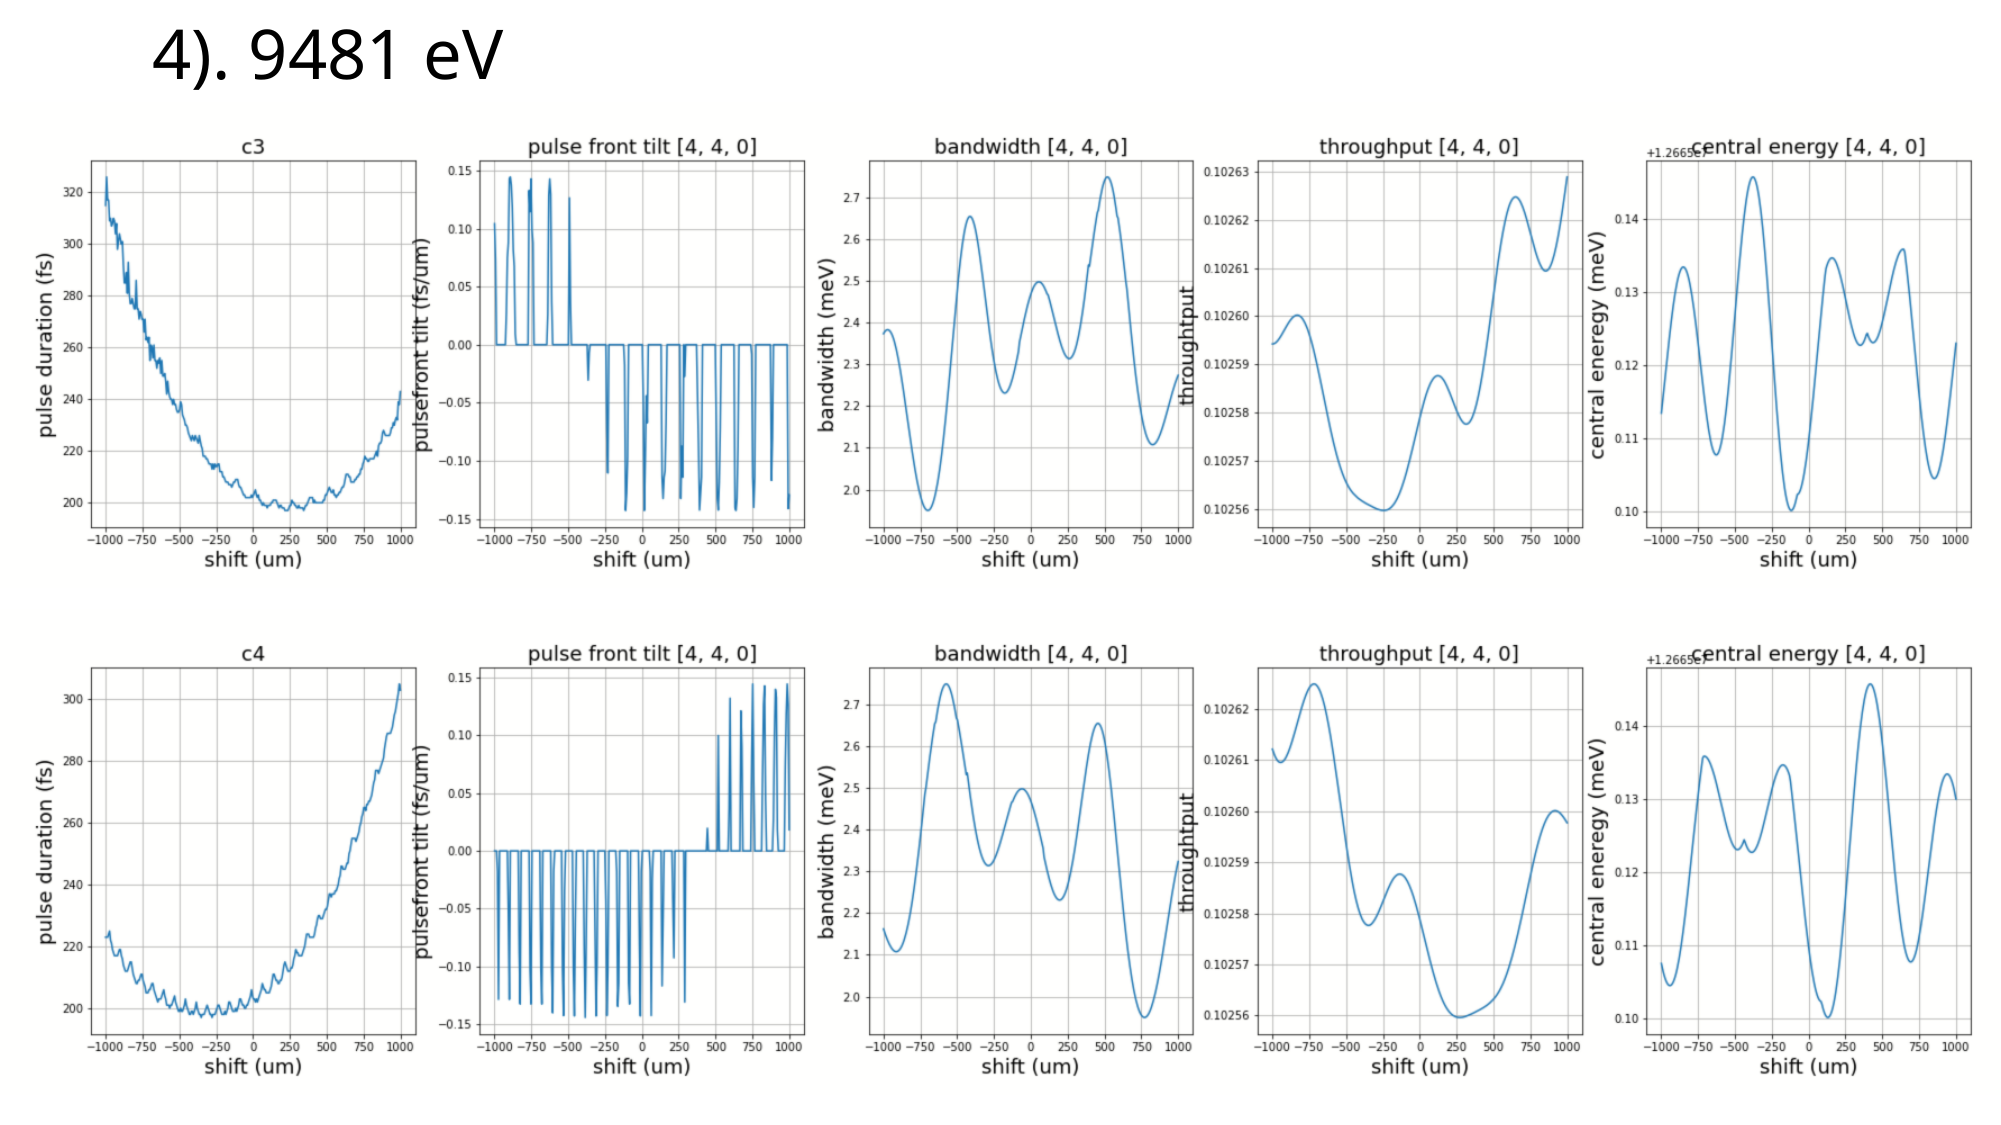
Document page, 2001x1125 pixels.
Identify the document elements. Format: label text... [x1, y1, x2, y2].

picture [0, 102, 2000, 588]
title 4). 9481 eV [137, 12, 1863, 102]
picture [0, 609, 2000, 1095]
